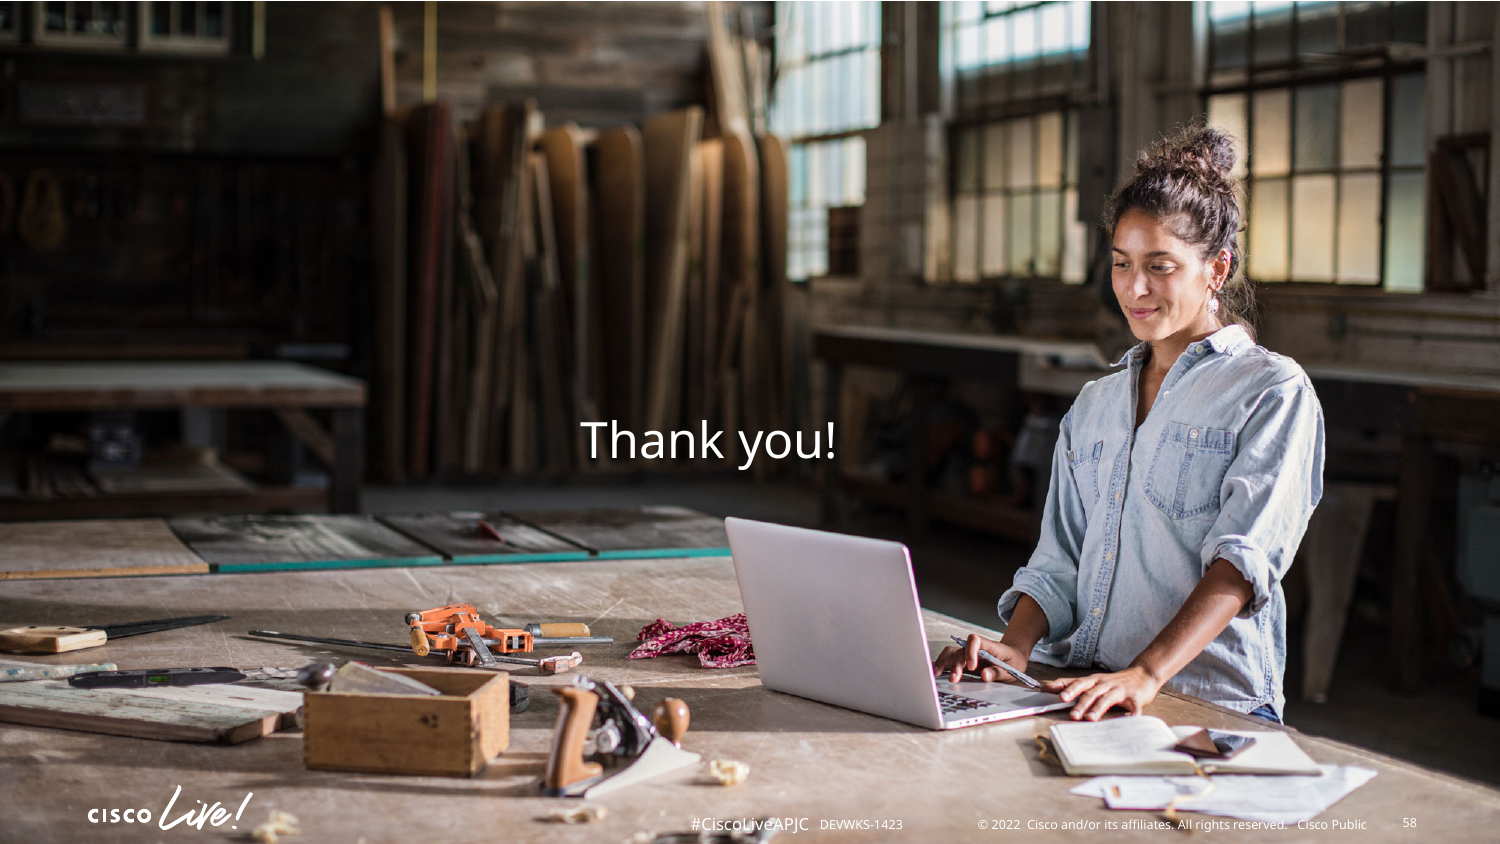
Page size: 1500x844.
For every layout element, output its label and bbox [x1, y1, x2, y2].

picture [0, 1, 1500, 844]
text_box [87, 784, 254, 831]
